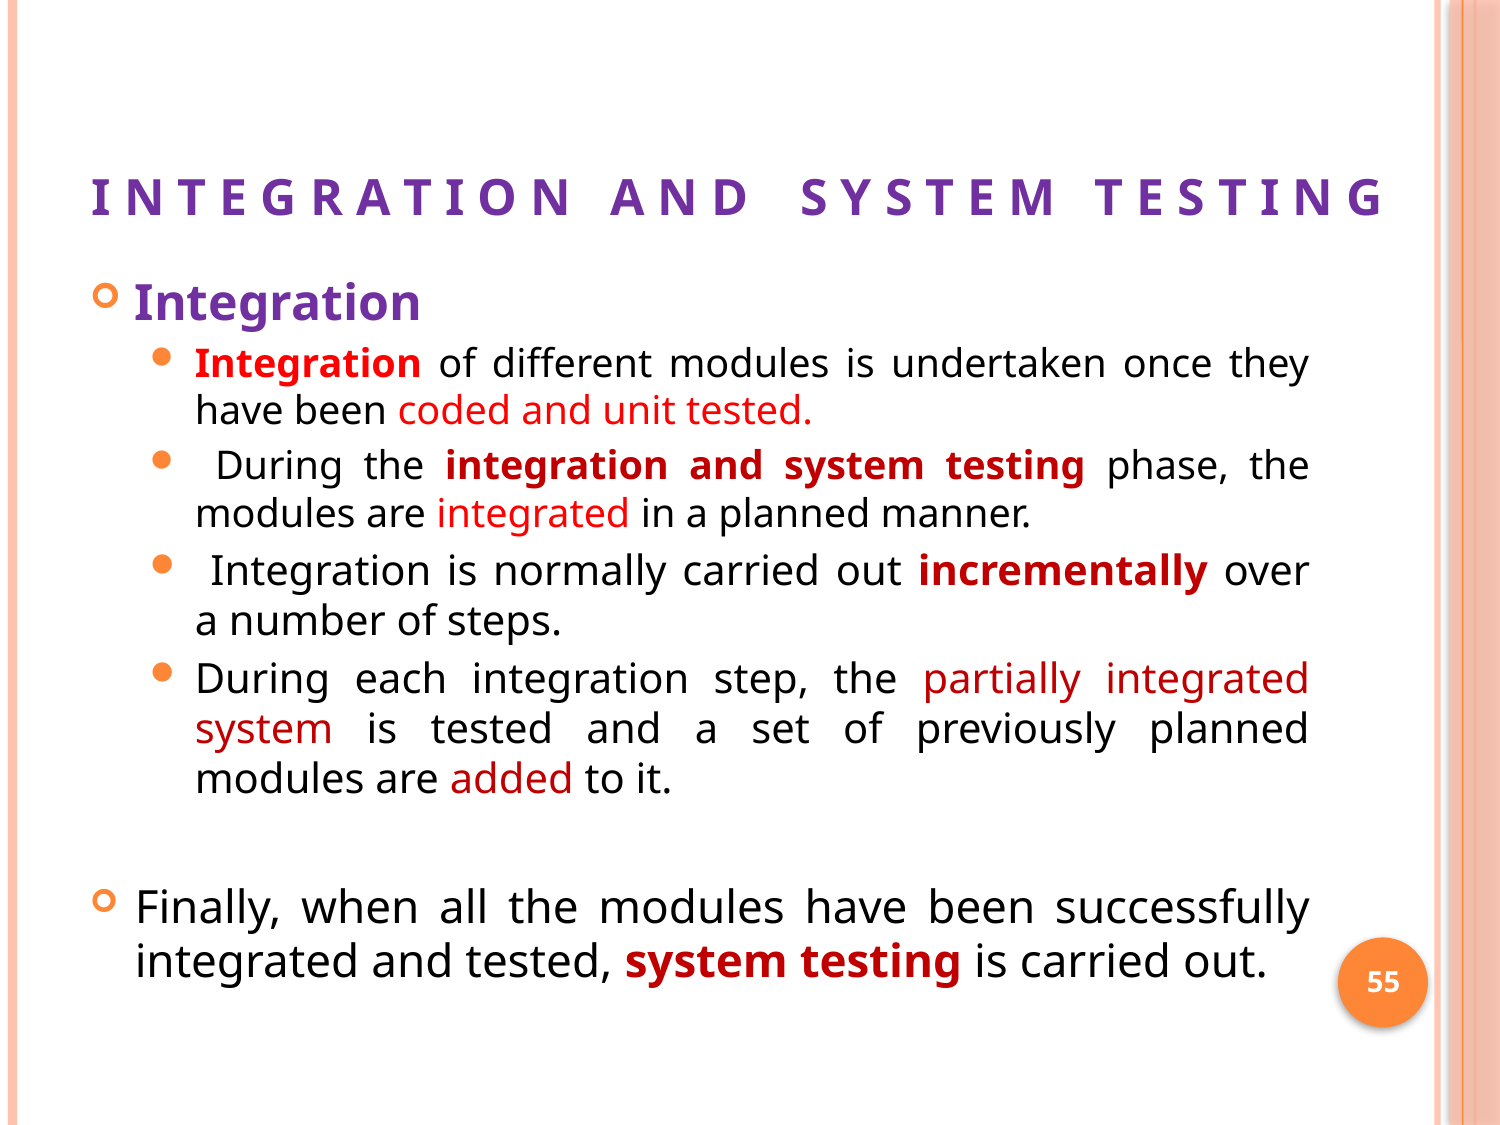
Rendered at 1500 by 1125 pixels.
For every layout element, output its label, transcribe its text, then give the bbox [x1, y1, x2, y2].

slide_number 55 [1333, 940, 1434, 1027]
title I N T E G R A T I O N A N D S Y S T E M T E S T I N G [75, 45, 1400, 233]
list Integration Integration of different modules is undertaken once they have been coded and unit tested. During the integration and system testing phase, the modules are integrated in a planned manner. Integration is normally carried out incrementally over a number of steps. During each integration step, the partially integrated system is tested and a set of previously planned modules are added to it. Finally, when all the modules have been successfully integrated and tested, system testing is carried out. [75, 262, 1325, 1062]
